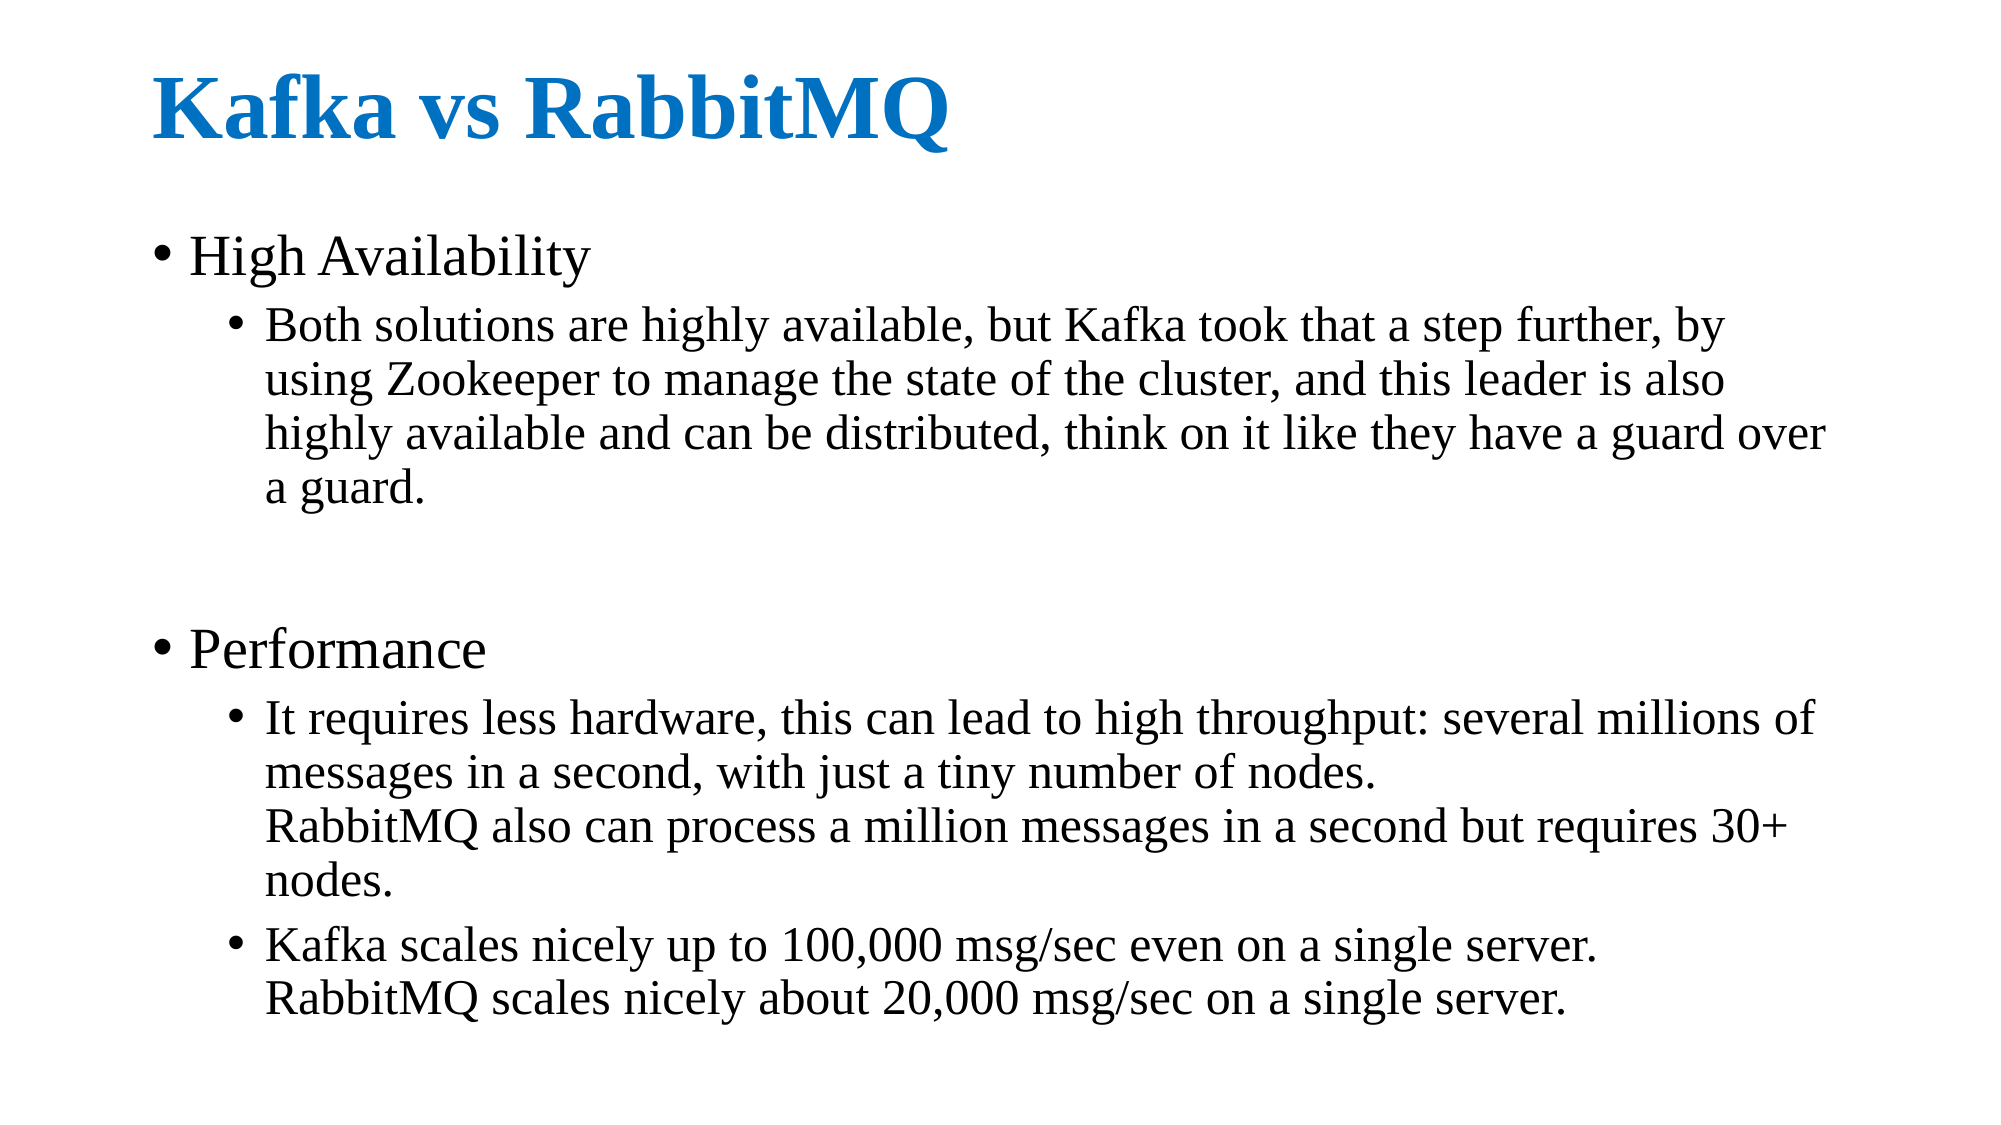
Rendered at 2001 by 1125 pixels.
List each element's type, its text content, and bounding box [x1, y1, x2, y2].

title Kafka vs RabbitMQ [137, 0, 1863, 217]
list High Availability Both solutions are highly available, but Kafka took that a step further, by using Zookeeper to manage the state of the cluster, and this leader is also highly available and can be distributed, think on it like they have a guard over a guard. Performance It requires less hardware, this can lead to high throughput: several millions of messages in a second, with just a tiny number of nodes. RabbitMQ also can process a million messages in a second but requires 30+ nodes. Kafka scales nicely up to 100,000 msg/sec even on a single server. RabbitMQ scales nicely about 20,000 msg/sec on a single server. [137, 217, 1863, 1125]
